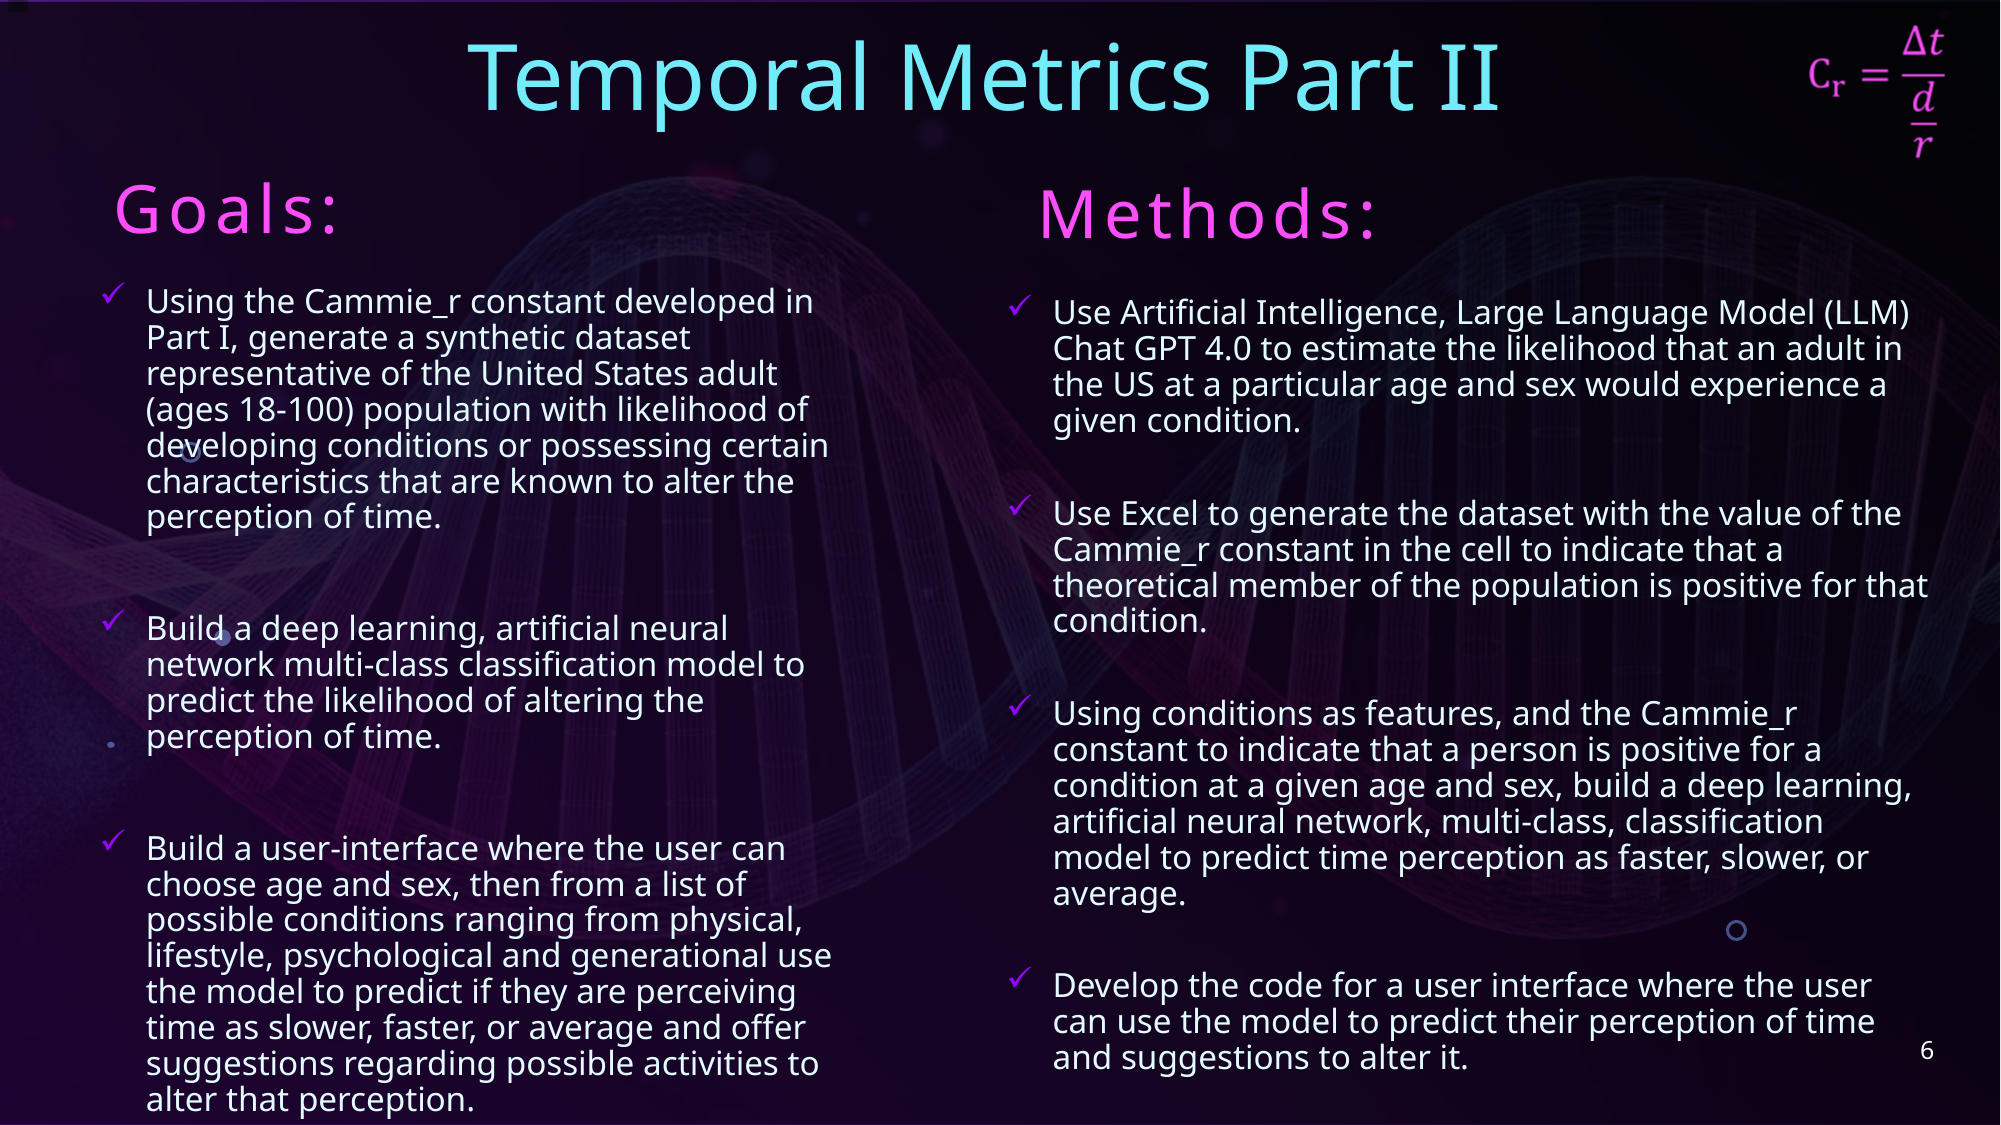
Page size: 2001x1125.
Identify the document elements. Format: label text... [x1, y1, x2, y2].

title Temporal Metrics Part II [122, 5, 1848, 157]
list Goals: [98, 170, 748, 255]
list Using the Cammie_r constant developed in Part I, generate a synthetic dataset representative of the United States adult (ages 18-100) population with likelihood of developing conditions or possessing certain characteristics that are known to alter the perception of time. Build a deep learning, artificial neural network multi-class classification model to predict the likelihood of altering the perception of time. Build a user-interface where the user can choose age and sex, then from a list of possible conditions ranging from physical, lifestyle, psychological and generational use the model to predict if they are perceiving time as slower, faster, or average and offer suggestions regarding possible activities to alter that perception. [37, 277, 863, 1061]
text_box Use Artificial Intelligence, Large Language Model (LLM) Chat GPT 4.0 to estimate the likelihood that an adult in the US at a particular age and sex would experience a given condition. Use Excel to generate the dataset with the value of the Cammie_r constant in the cell to indicate that a theoretical member of the population is positive for that condition. Using conditions as features, and the Cammie_r constant to indicate that a person is positive for a condition at a given age and sex, build a deep learning, artificial neural network, multi-class, classification model to predict time perception as faster, slower, or average. Develop the code for a user interface where the user can use the model to predict their perception of time and suggestions to alter it. [944, 238, 1946, 1125]
slide_number 6 [1946, 1021, 1950, 1082]
picture [1752, 12, 2000, 168]
list Methods: [1023, 174, 1665, 238]
